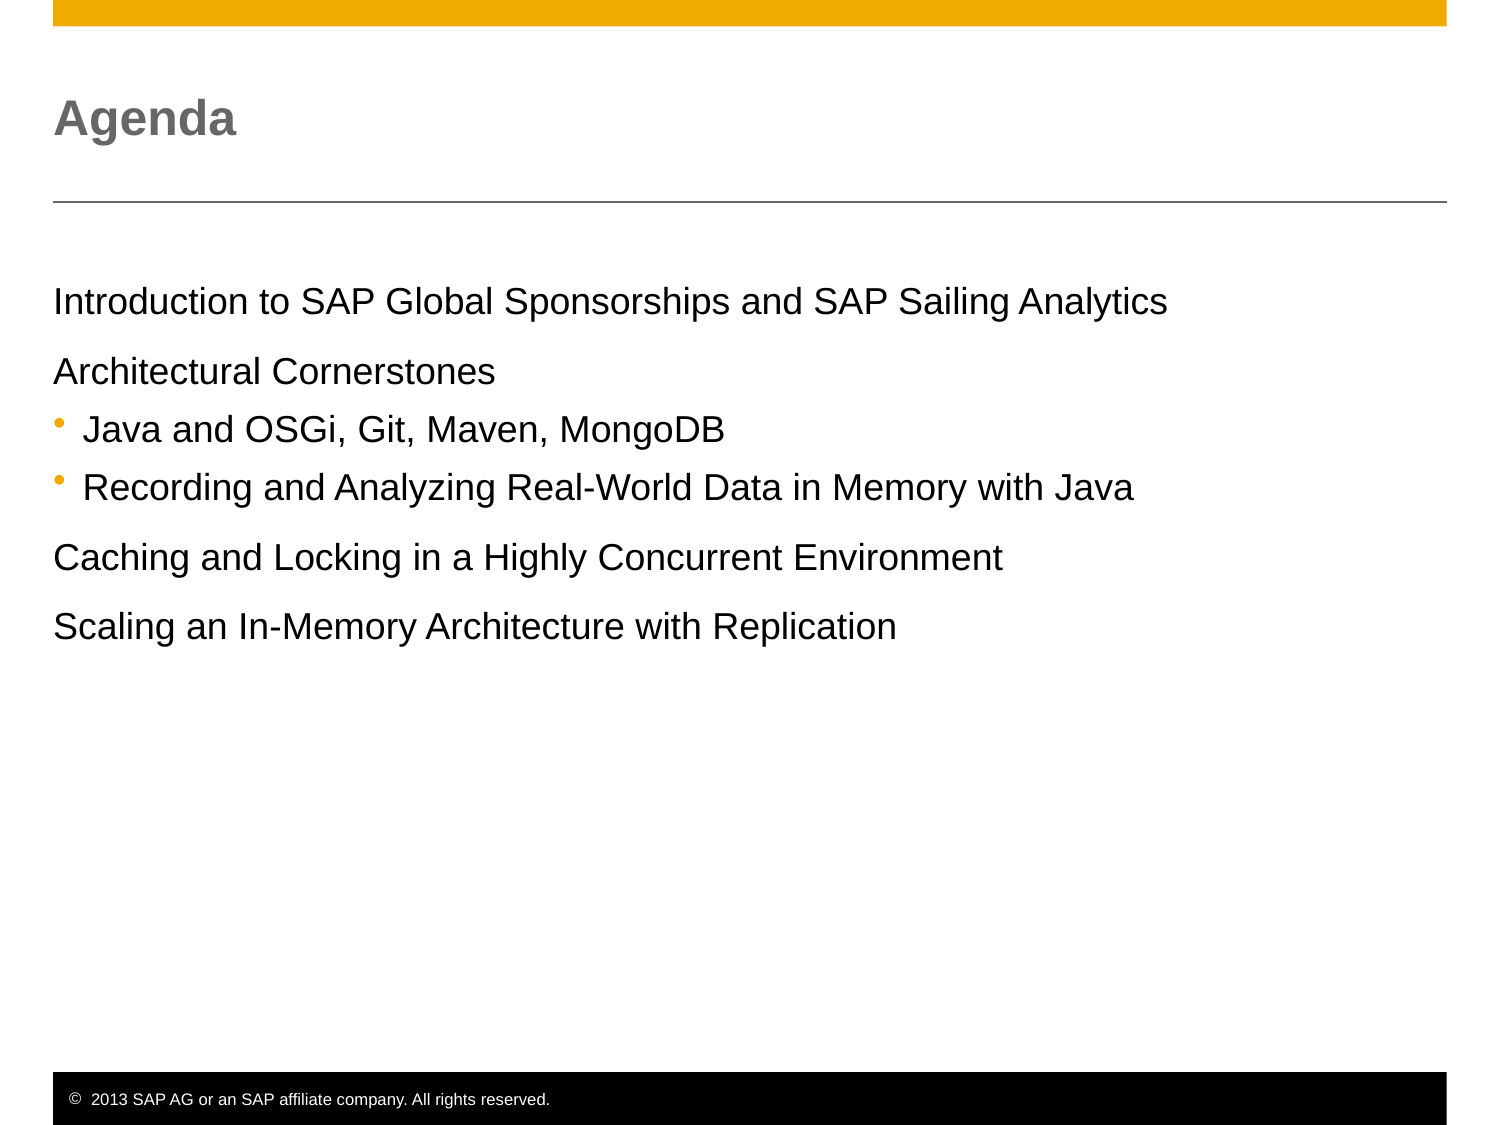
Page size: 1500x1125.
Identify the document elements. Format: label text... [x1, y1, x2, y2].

list Introduction to SAP Global Sponsorships and SAP Sailing Analytics Architectural Cornerstones Java and OSGi, Git, Maven, MongoDB Recording and Analyzing Real-World Data in Memory with Java Caching and Locking in a Highly Concurrent Environment Scaling an In-Memory Architecture with Replication [53, 277, 1447, 967]
title Agenda [53, 53, 1447, 178]
